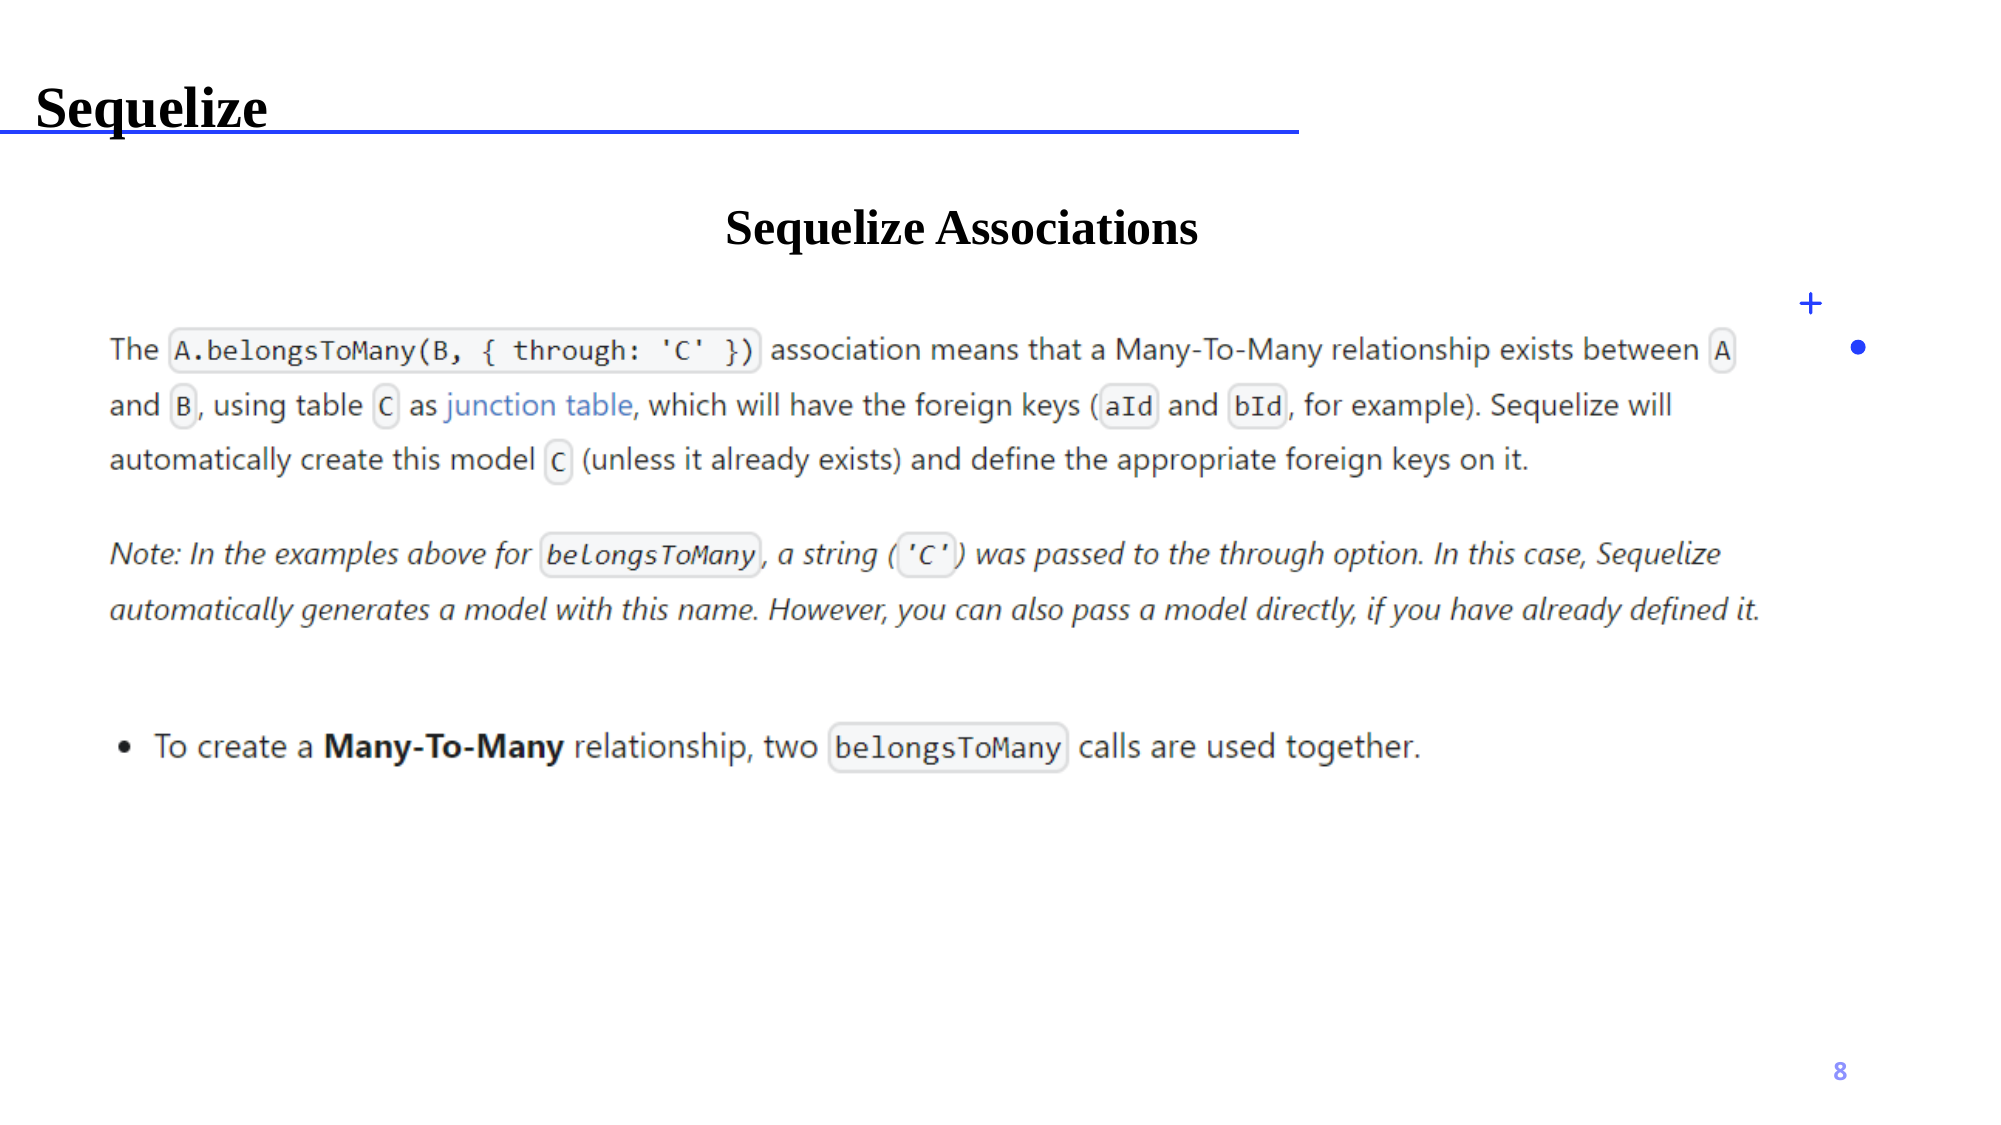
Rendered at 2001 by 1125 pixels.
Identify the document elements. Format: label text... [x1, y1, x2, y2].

picture [97, 717, 1482, 777]
list Sequelize Associations [62, 180, 1863, 1043]
title Sequelize [20, 53, 1926, 148]
slide_number 8 [1412, 1042, 1863, 1103]
picture [88, 312, 1769, 662]
